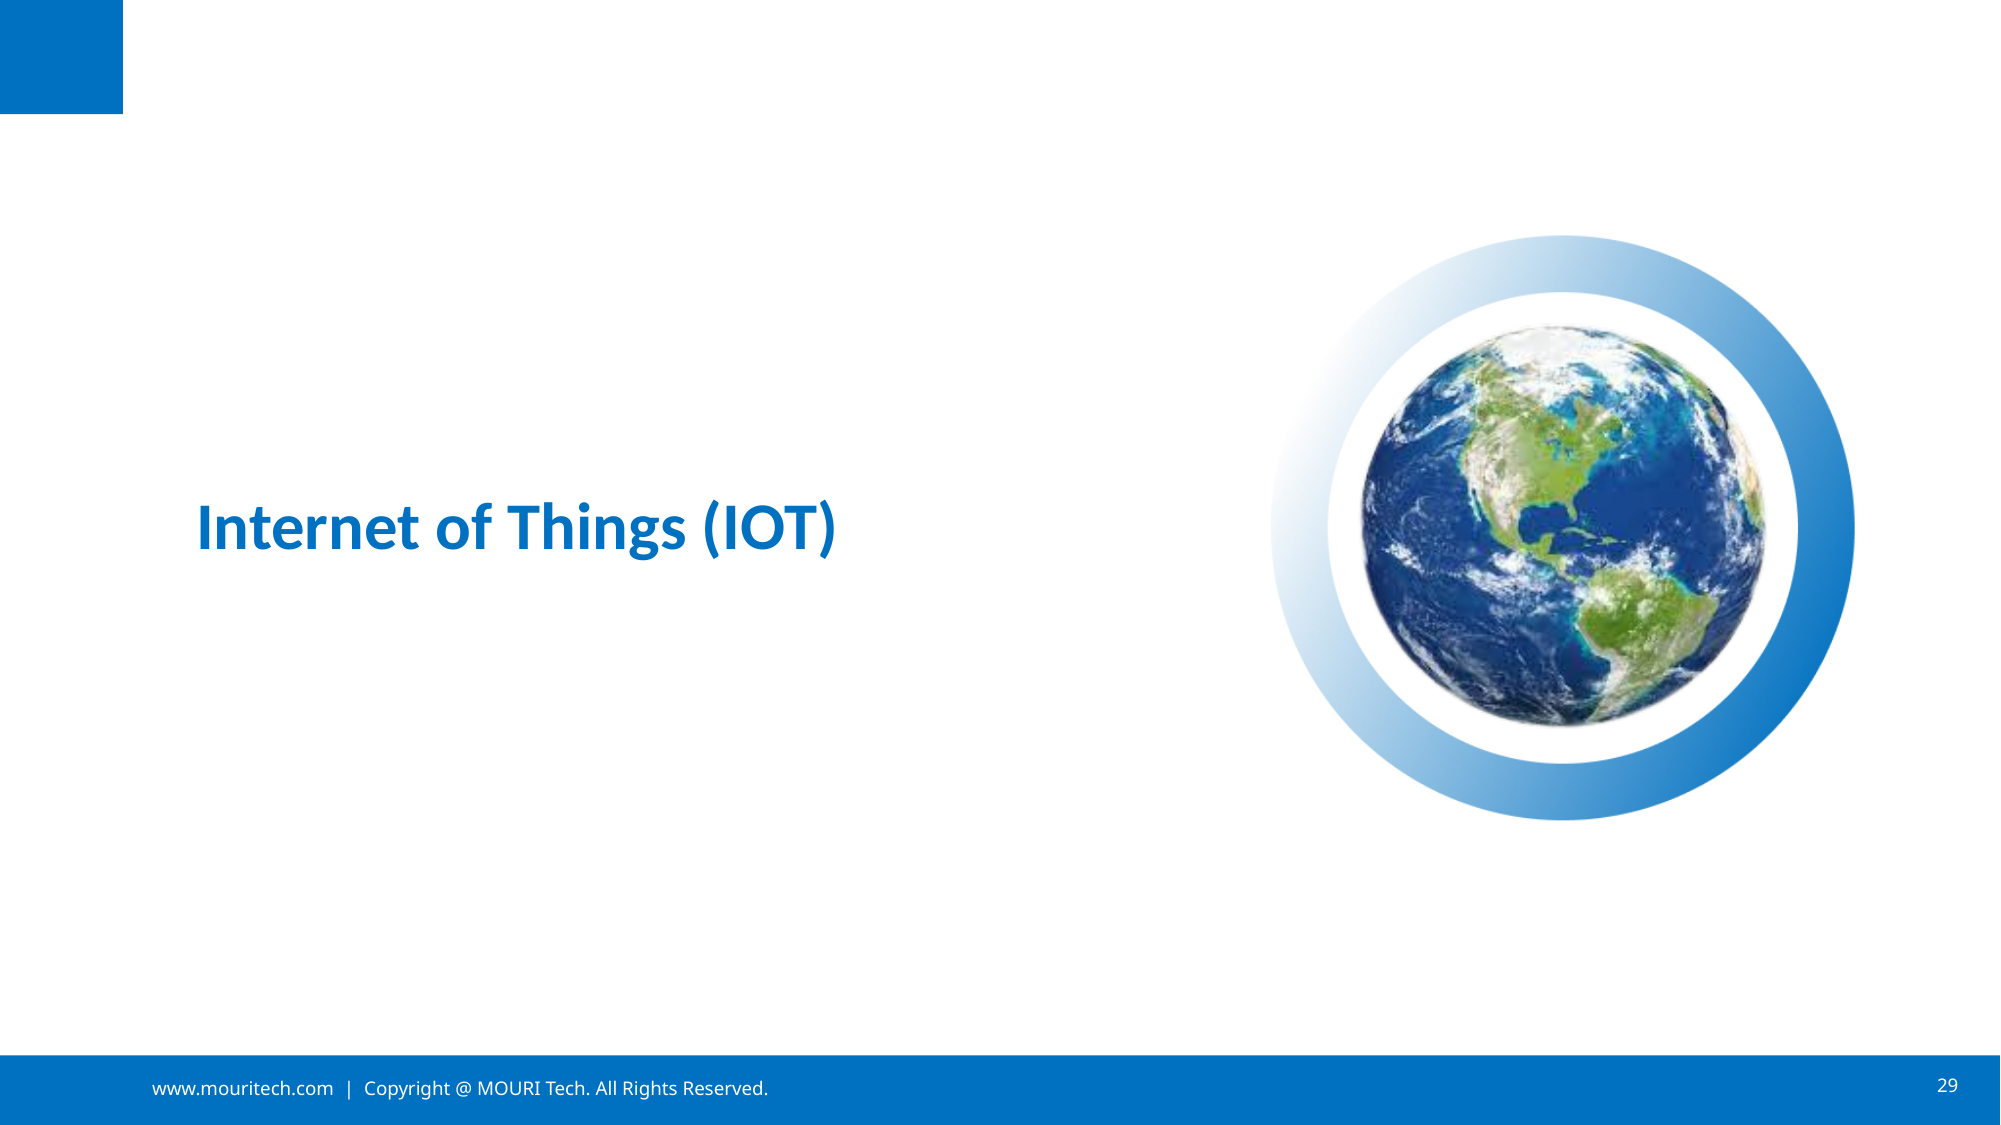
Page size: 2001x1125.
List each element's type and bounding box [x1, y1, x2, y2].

picture [41, 125, 1959, 1037]
